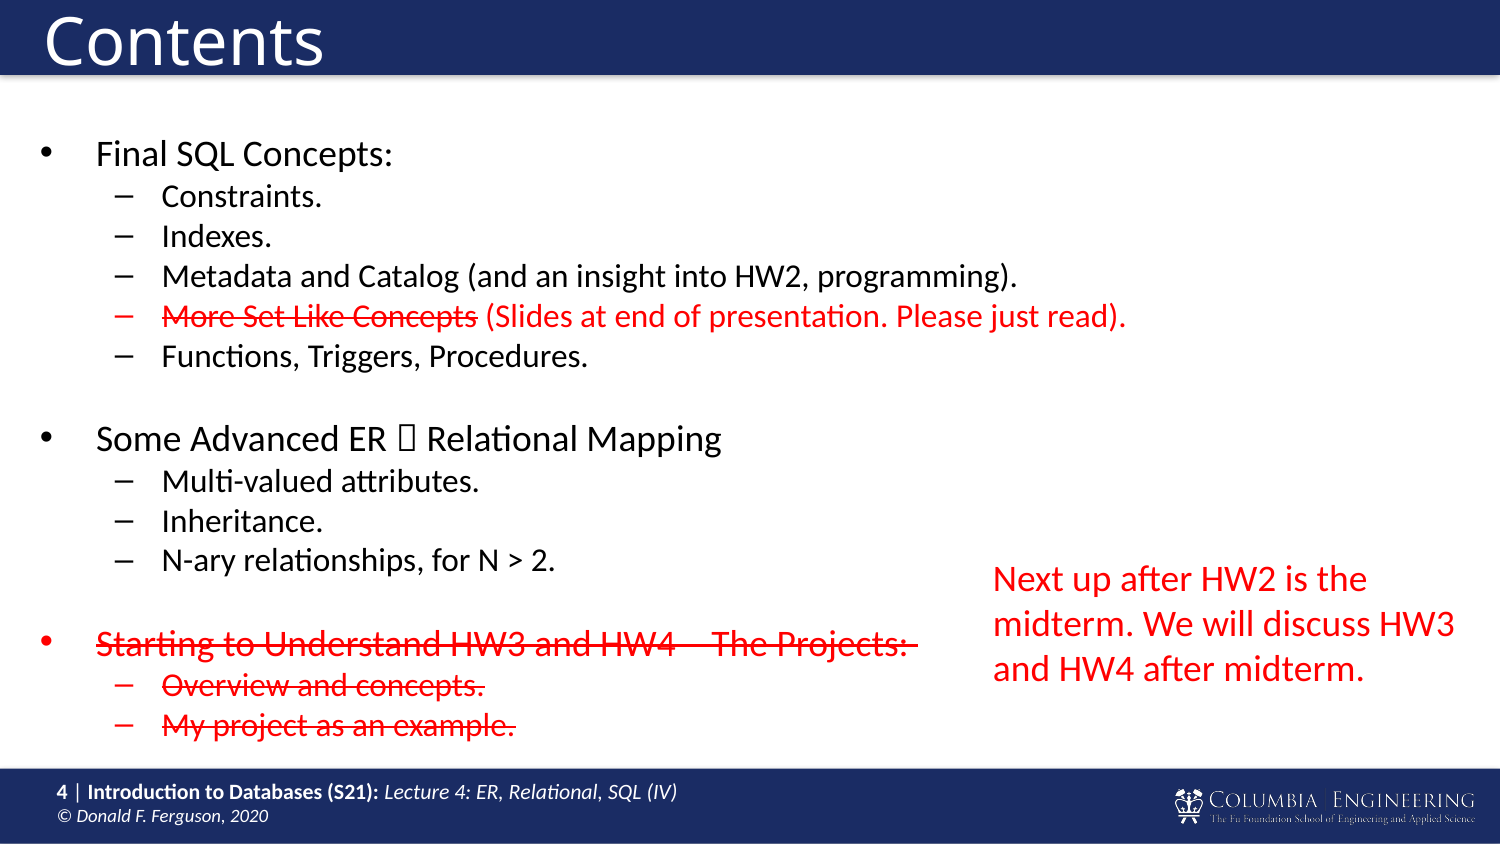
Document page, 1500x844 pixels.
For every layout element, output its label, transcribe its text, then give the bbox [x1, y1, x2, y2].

title Contents [28, 0, 1450, 73]
list Final SQL Concepts: Constraints. Indexes. Metadata and Catalog (and an insight into HW2, programming). More Set Like Concepts (Slides at end of presentation. Please just read). Functions, Triggers, Procedures. Some Advanced ER  Relational Mapping Multi-valued attributes. Inheritance. N-ary relationships, for N > 2. Starting to Understand HW3 and HW4 – The Projects: Overview and concepts. My project as an example. [24, 121, 1475, 760]
text_box Next up after HW2 is the midterm. We will discuss HW3 and HW4 after midterm. [978, 546, 1479, 697]
